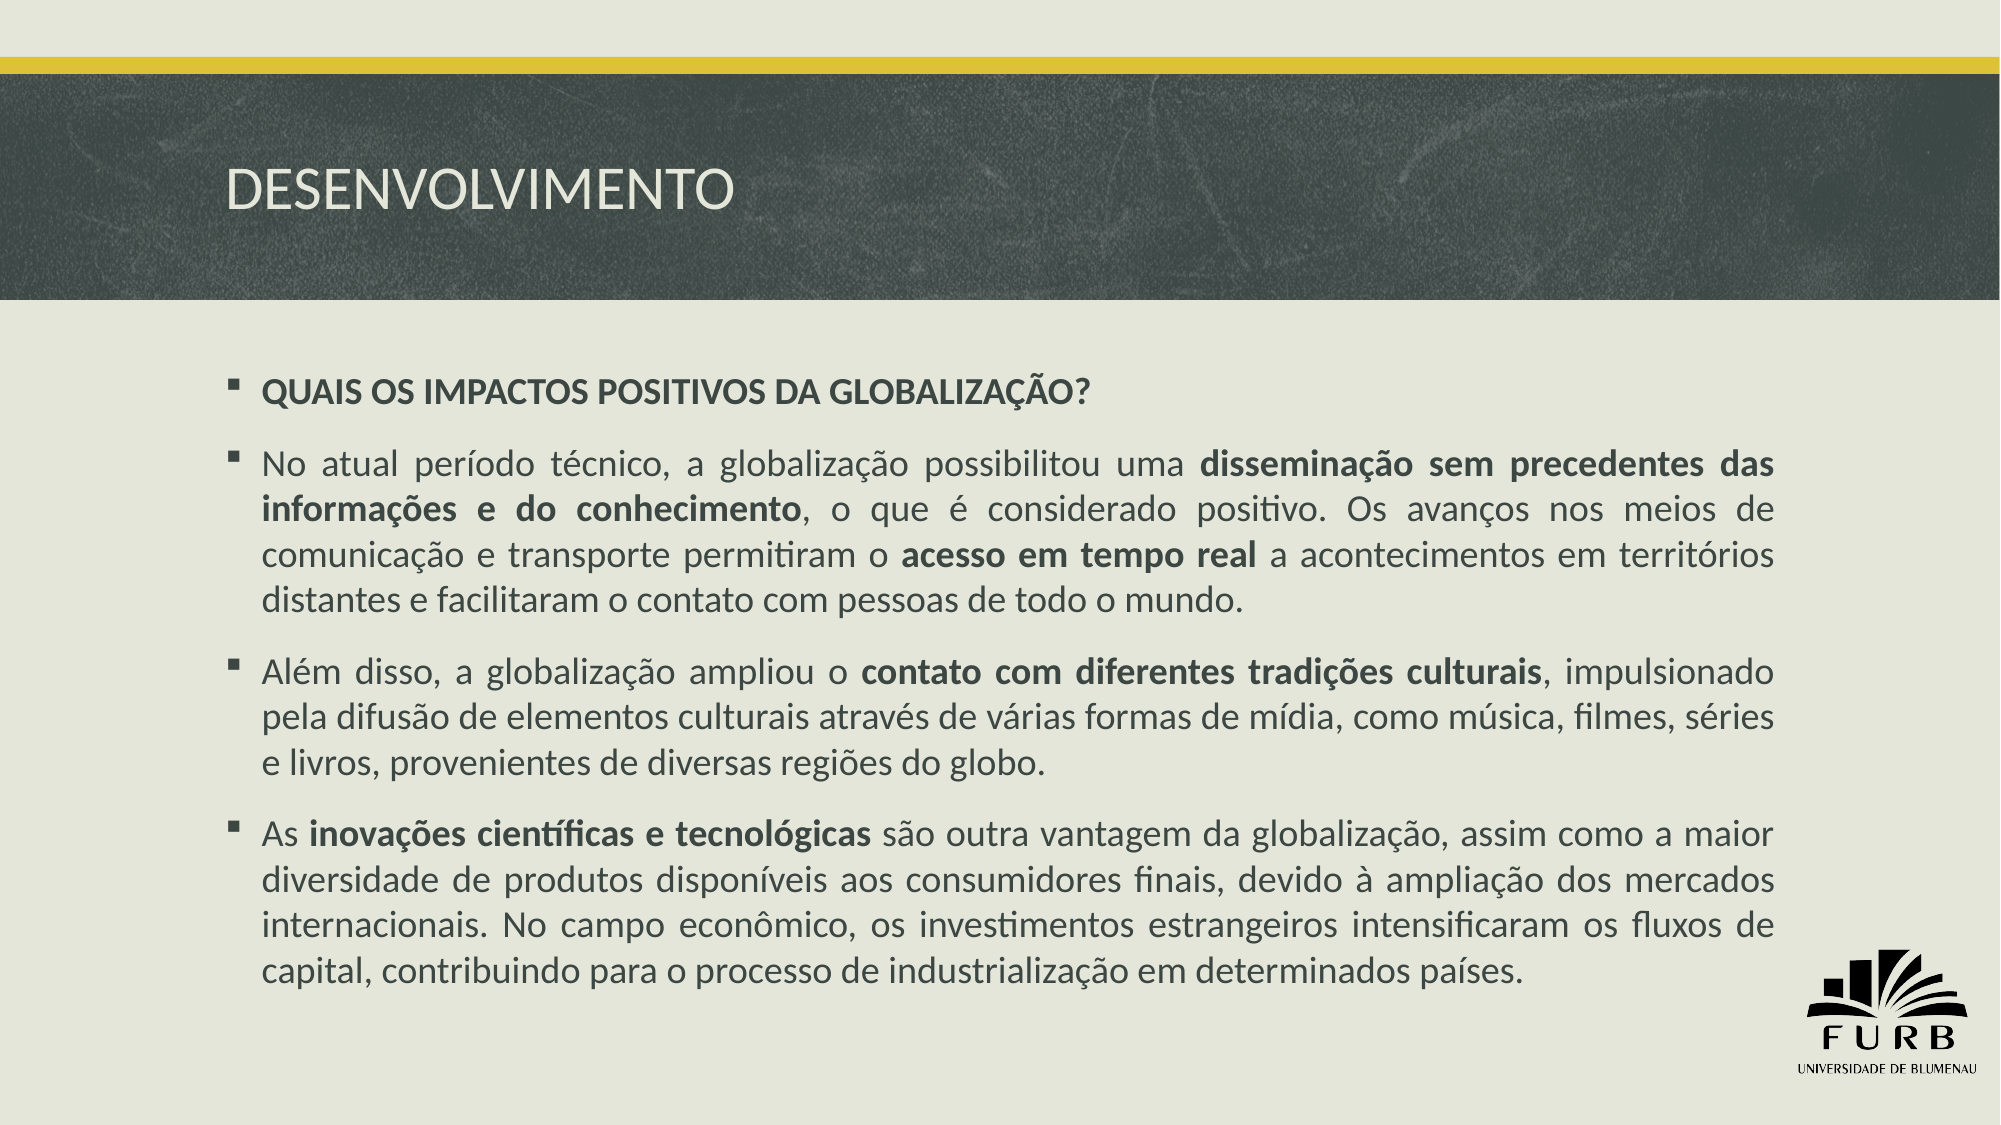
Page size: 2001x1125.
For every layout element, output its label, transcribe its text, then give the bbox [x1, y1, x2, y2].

picture [1773, 898, 2000, 1125]
picture [0, 74, 2000, 300]
title DESENVOLVIMENTO [210, 76, 1790, 300]
list QUAIS OS IMPACTOS POSITIVOS DA GLOBALIZAÇÃO? No atual período técnico, a globalização possibilitou uma disseminação sem precedentes das informações e do conhecimento, o que é considerado positivo. Os avanços nos meios de comunicação e transporte permitiram o acesso em tempo real a acontecimentos em territórios distantes e facilitaram o contato com pessoas de todo o mundo. Além disso, a globalização ampliou o contato com diferentes tradições culturais, impulsionado pela difusão de elementos culturais através de várias formas de mídia, como música, filmes, séries e livros, provenientes de diversas regiões do globo. As inovações científicas e tecnológicas são outra vantagem da globalização, assim como a maior diversidade de produtos disponíveis aos consumidores finais, devido à ampliação dos mercados internacionais. No campo econômico, os investimentos estrangeiros intensificaram os fluxos de capital, contribuindo para o processo de industrialização em determinados países. [210, 359, 1790, 1014]
